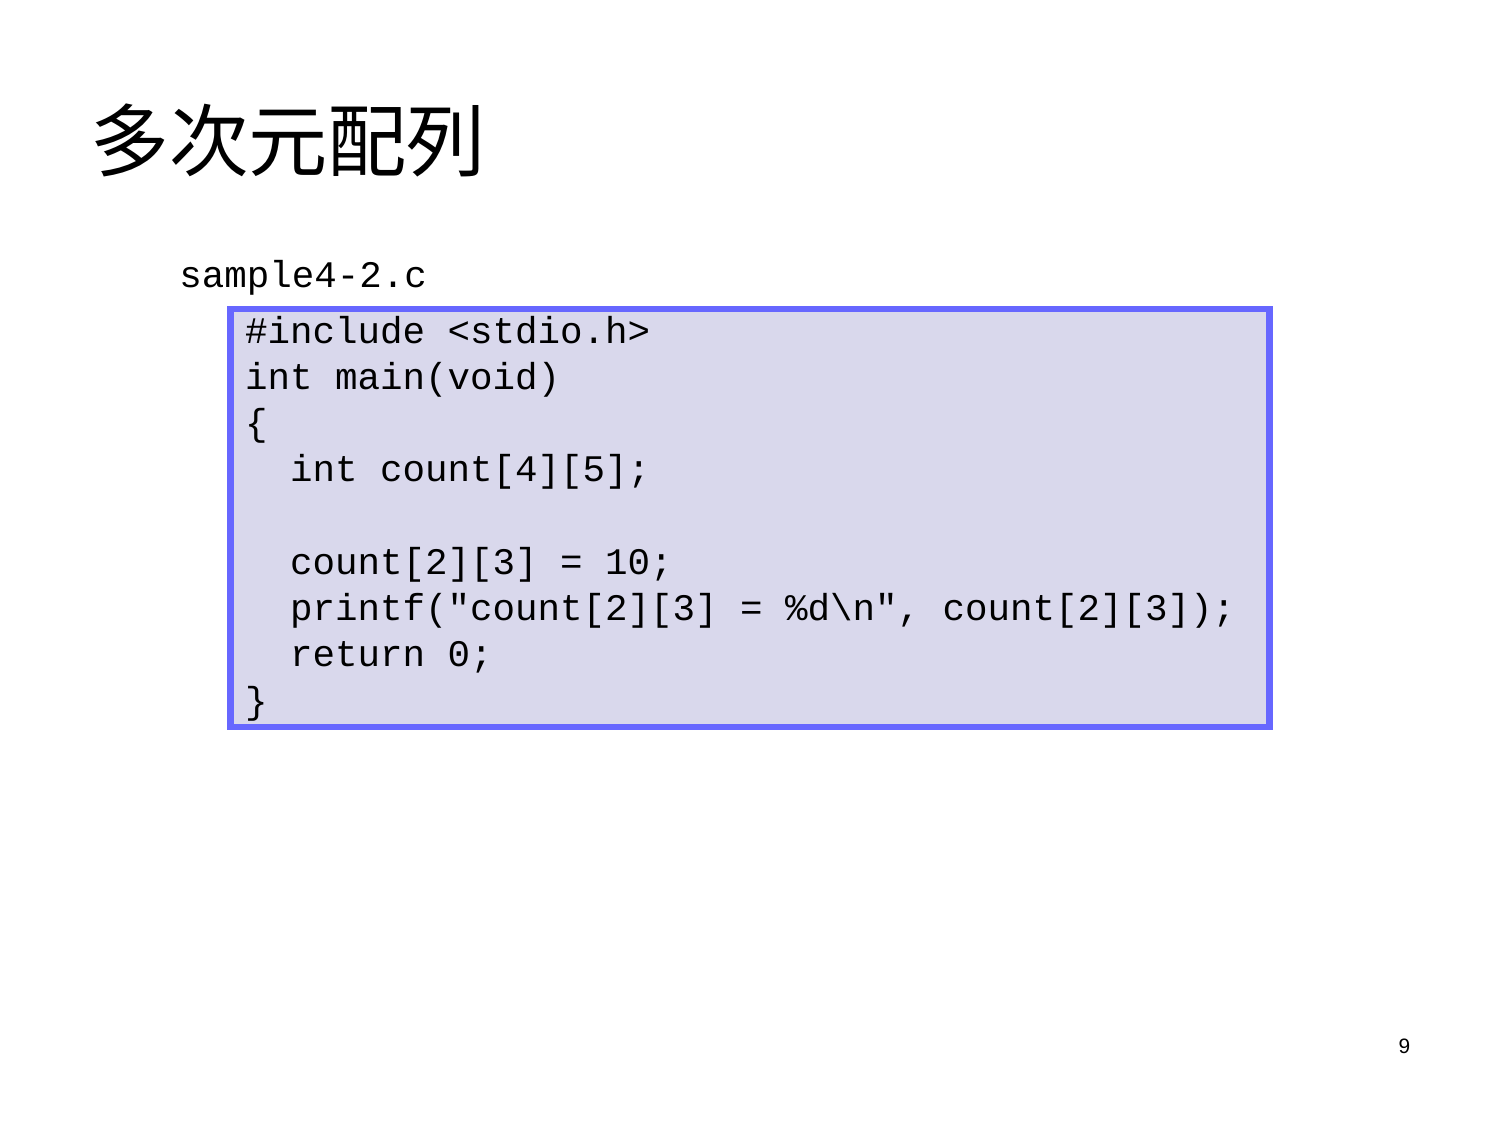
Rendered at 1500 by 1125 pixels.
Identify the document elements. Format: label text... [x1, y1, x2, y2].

slide_number 9 [1074, 1024, 1426, 1101]
text_box sample4-2.c [164, 242, 451, 302]
title 多次元配列 [75, 45, 1425, 233]
text_box #include <stdio.h> int main(void) { int count[4][5]; count[2][3] = 10; printf("count[2][3] = %d\n", count[2][3]); return 0; } [230, 308, 1270, 728]
